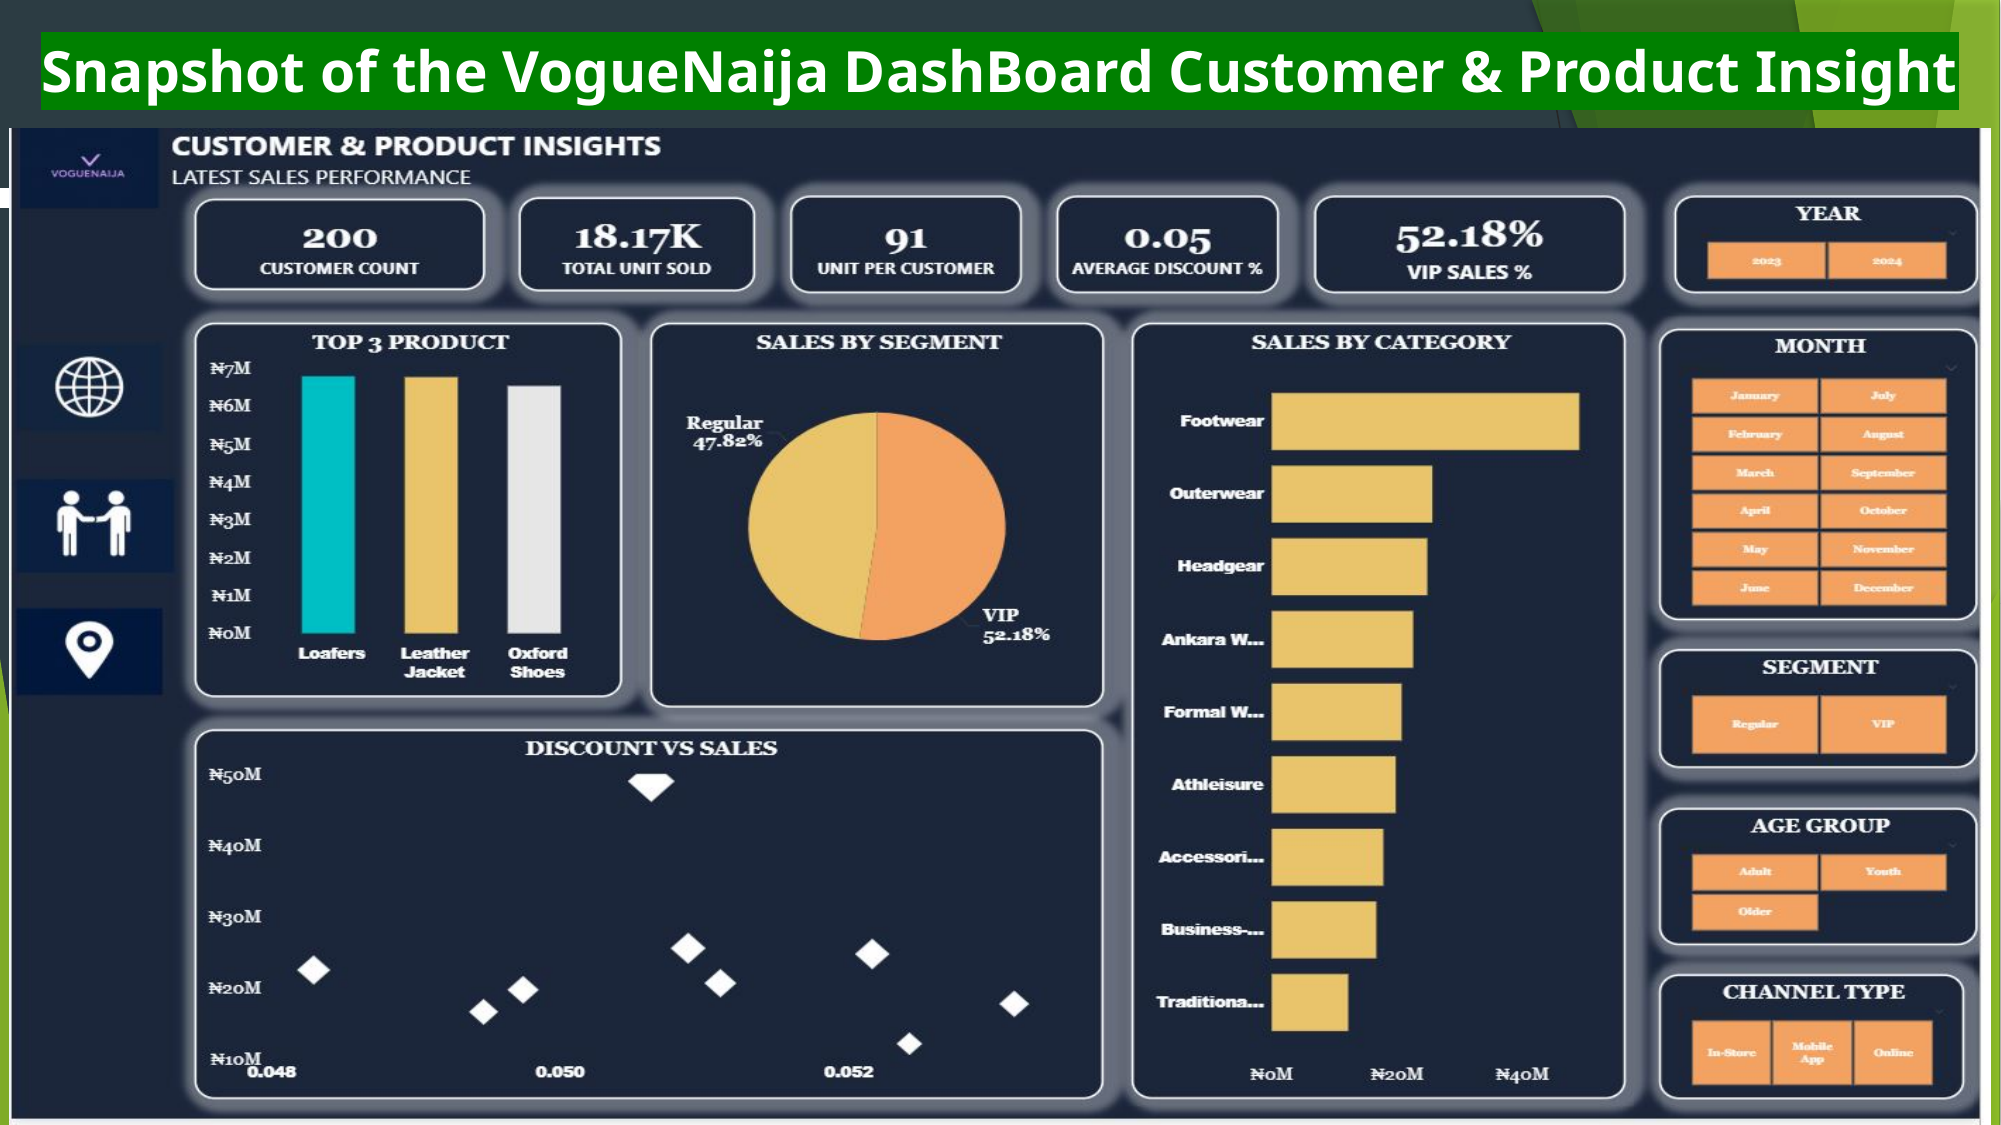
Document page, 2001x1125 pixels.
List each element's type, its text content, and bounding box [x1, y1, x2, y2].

title Snapshot of the VogueNaija DashBoard Customer & Product Insight [0, 28, 2000, 129]
picture [9, 127, 1991, 1125]
